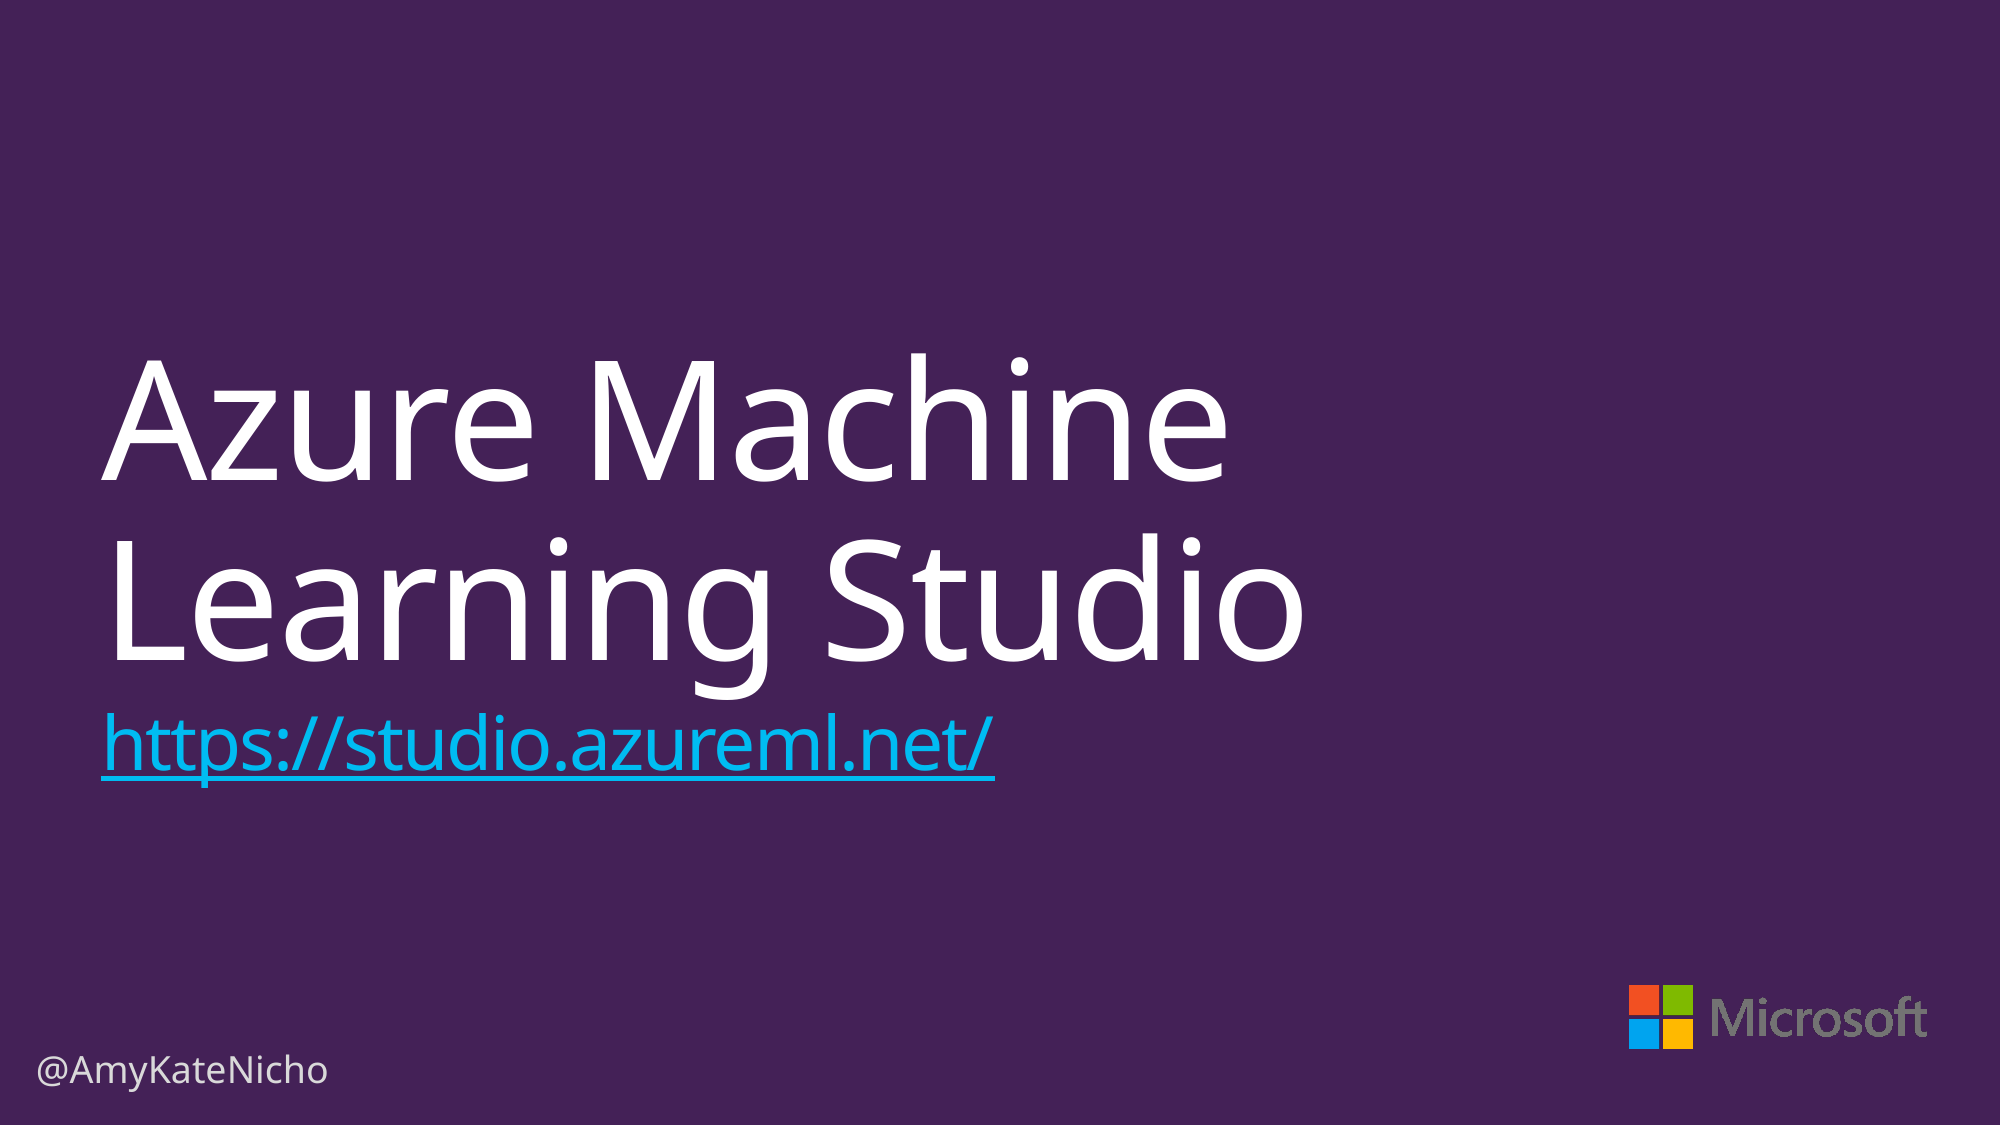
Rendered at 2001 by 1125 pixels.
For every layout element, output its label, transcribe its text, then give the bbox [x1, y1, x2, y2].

text_box @AmyKateNicho [21, 1038, 355, 1099]
picture [1629, 985, 1927, 1049]
title Azure Machine Learning Studio https://studio.azureml.net/ [77, 366, 1938, 759]
